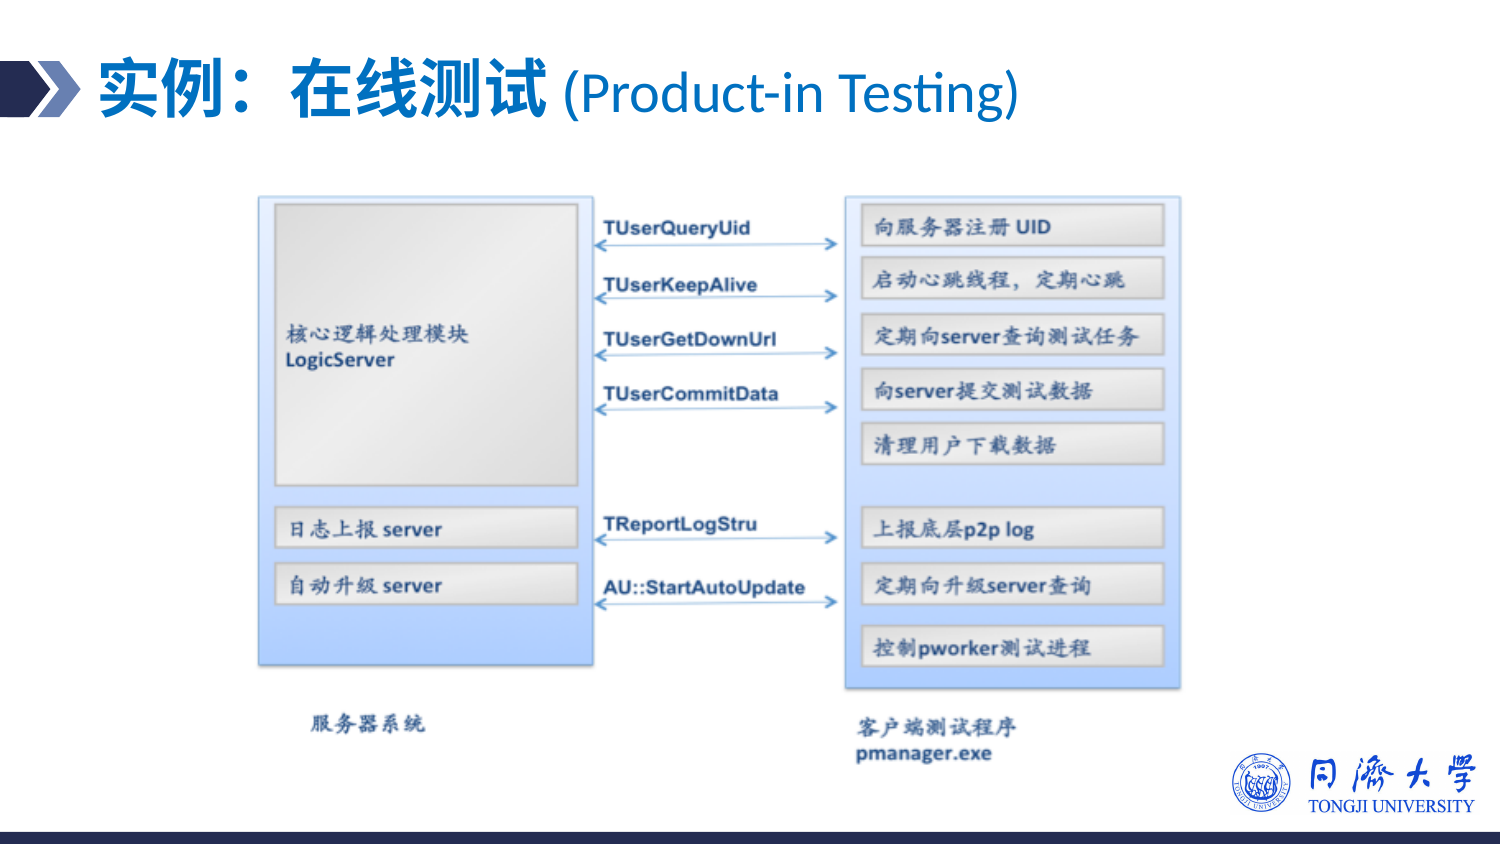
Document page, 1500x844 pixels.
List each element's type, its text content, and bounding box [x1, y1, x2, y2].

title 实例：在线测试(Product-in Testing) [56, 45, 1062, 139]
picture [245, 194, 1192, 778]
picture [1230, 751, 1480, 815]
